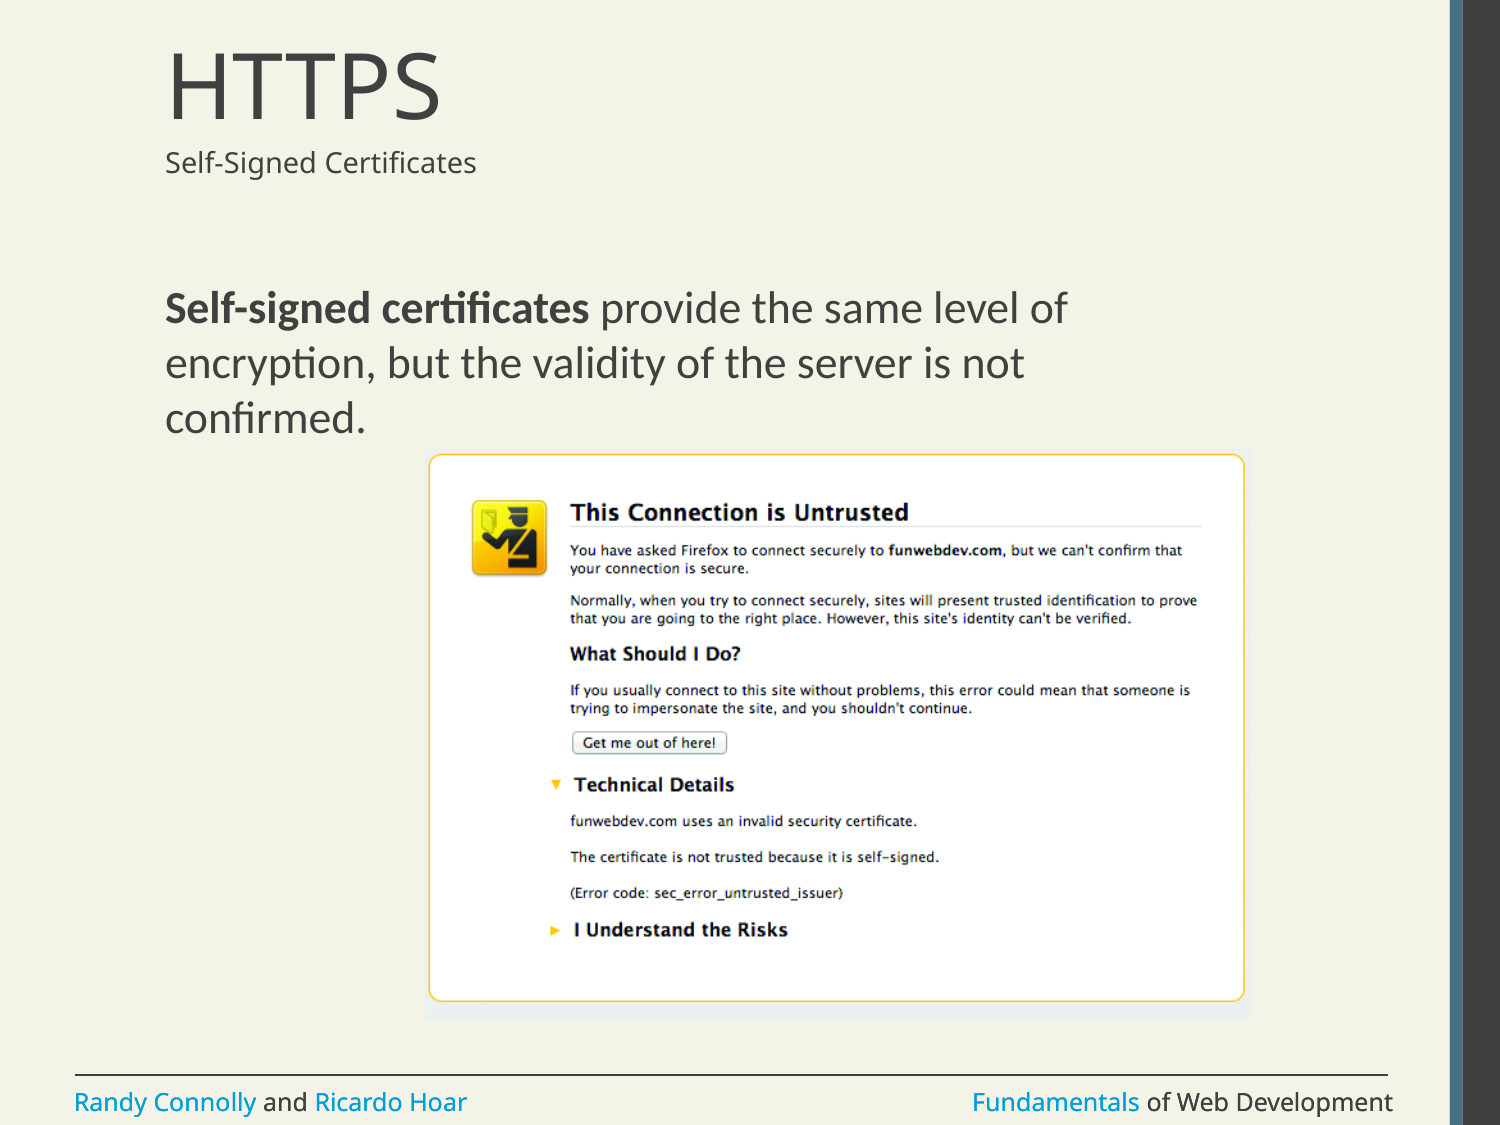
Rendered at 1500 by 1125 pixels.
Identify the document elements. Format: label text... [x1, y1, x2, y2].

list Self-Signed Certificates [150, 137, 1200, 188]
title HTTPS [150, 20, 1425, 188]
picture [424, 449, 1251, 1021]
list Self-signed certificates provide the same level of encryption, but the validity of the server is not confirmed. [150, 270, 1200, 1013]
